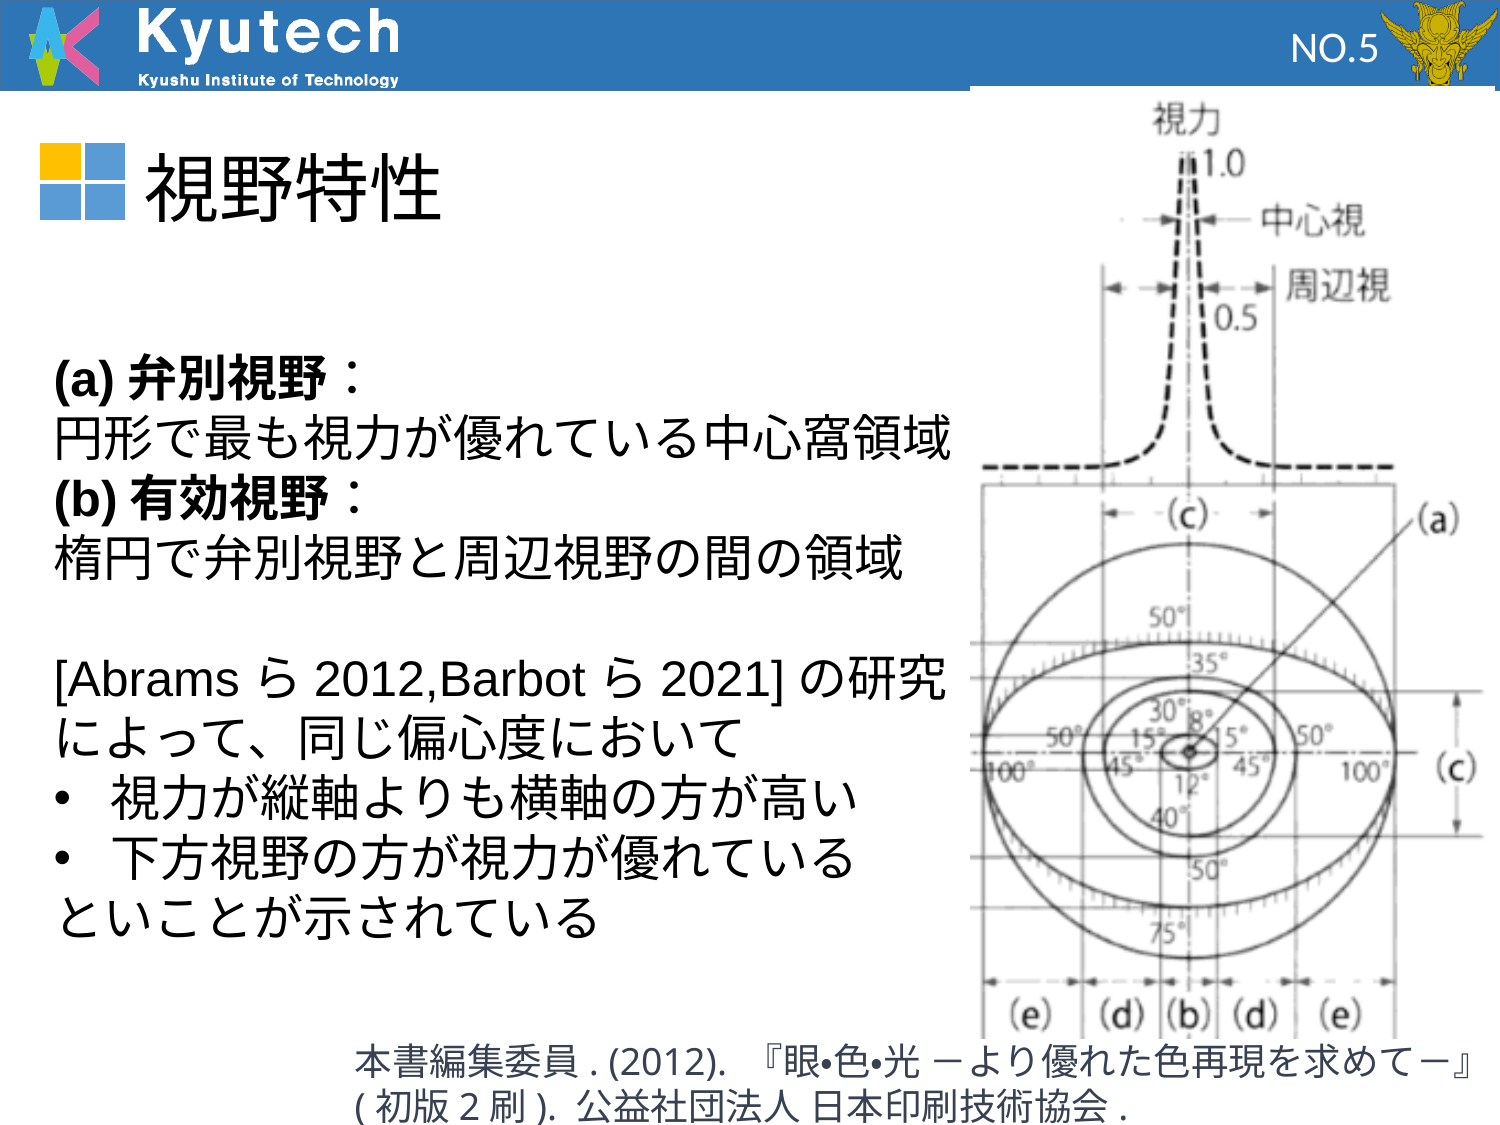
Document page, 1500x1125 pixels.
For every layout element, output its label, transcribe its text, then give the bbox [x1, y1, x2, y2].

text_box 視野特性 [129, 133, 460, 239]
picture [970, 0, 1500, 1039]
text_box 本書編集委員. (2012). 『眼・色・光 －より優れた色再現を求めて－』(初版2刷). 公益社団法人 日本印刷技術協会. [339, 1030, 1500, 1125]
picture [29, 7, 99, 86]
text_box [39, 142, 127, 222]
text_box (a)弁別視野： 円形で最も視力が優れている中心窩領域 (b)有効視野： 楕円で弁別視野と周辺視野の間の領域 [Abramsら2012,Barbotら2021]の研究によって、同じ偏心度において 視力が縦軸よりも横軸の方が高い 下方視野の方が視力が優れている といことが示されている [39, 339, 970, 955]
slide_number NO.5 [1198, 7, 1395, 83]
